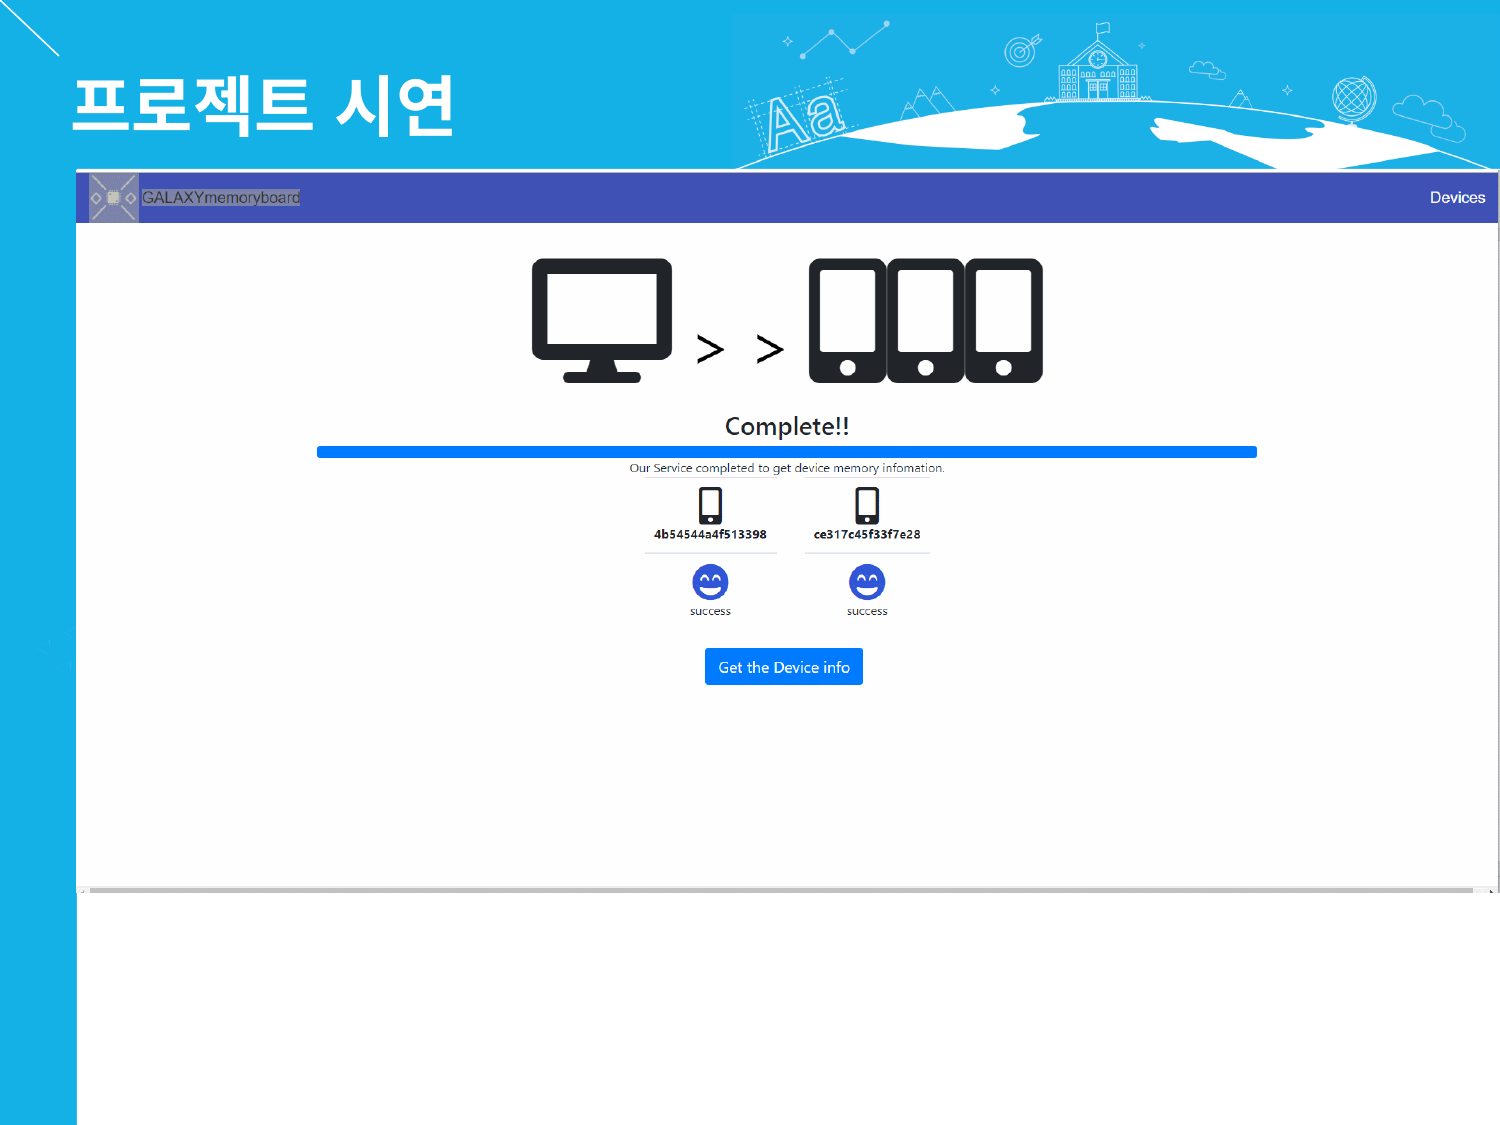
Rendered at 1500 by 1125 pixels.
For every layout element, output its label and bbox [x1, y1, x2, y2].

text_box [0, 0, 1500, 1125]
picture [36, 170, 1500, 894]
text_box [0, 0, 60, 57]
